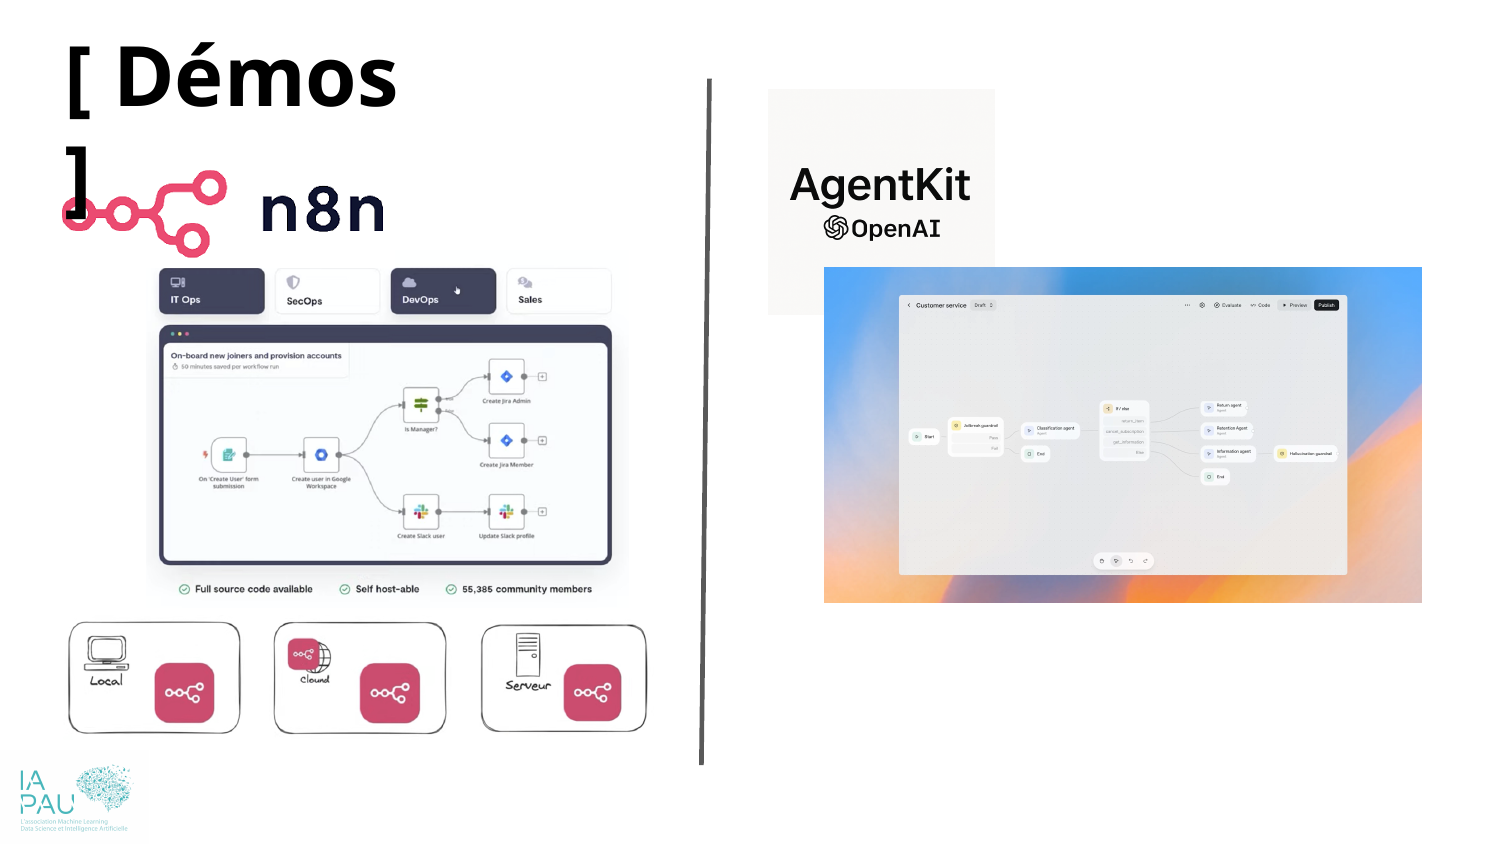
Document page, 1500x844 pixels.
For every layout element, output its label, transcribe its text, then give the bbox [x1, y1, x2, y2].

text_box [ Démos ] [49, 8, 441, 120]
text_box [701, 78, 710, 766]
picture [474, 618, 654, 737]
picture [60, 615, 251, 740]
picture [0, 750, 149, 844]
picture [49, 156, 629, 608]
picture [767, 88, 1422, 604]
picture [263, 615, 454, 740]
